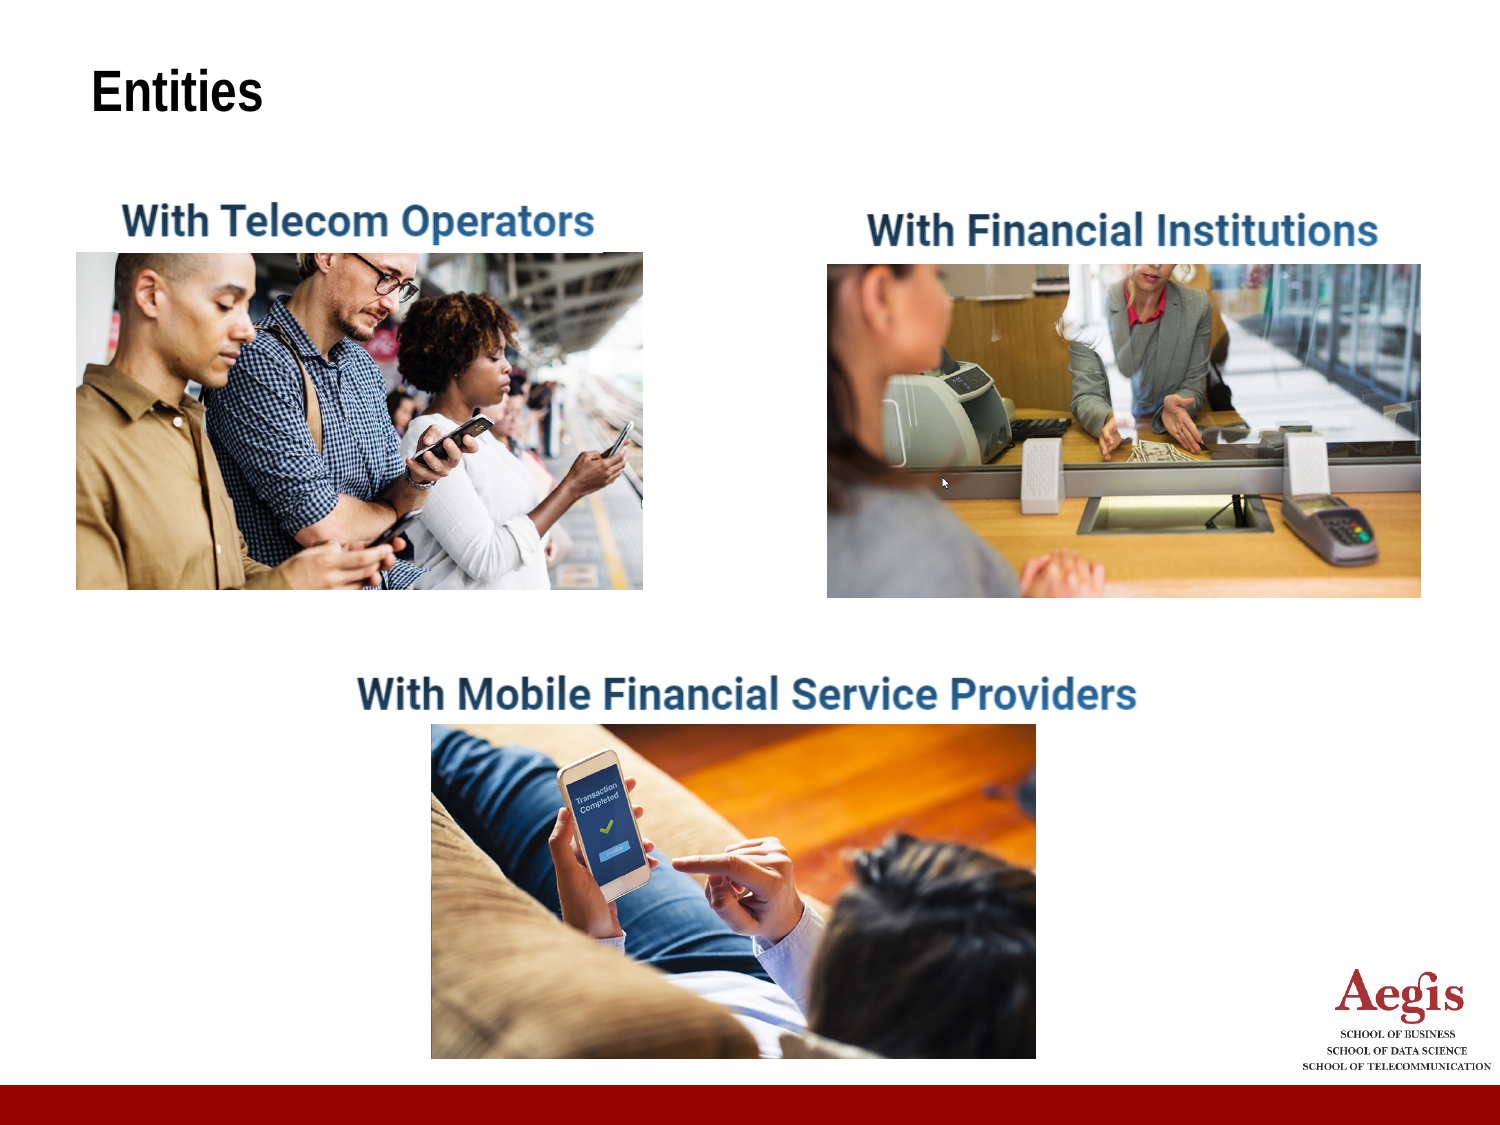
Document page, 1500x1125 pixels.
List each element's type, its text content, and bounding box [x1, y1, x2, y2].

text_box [354, 664, 1144, 1059]
text_box Entities [76, 45, 1010, 131]
picture [1303, 969, 1491, 1070]
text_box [827, 199, 1422, 599]
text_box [76, 187, 643, 591]
